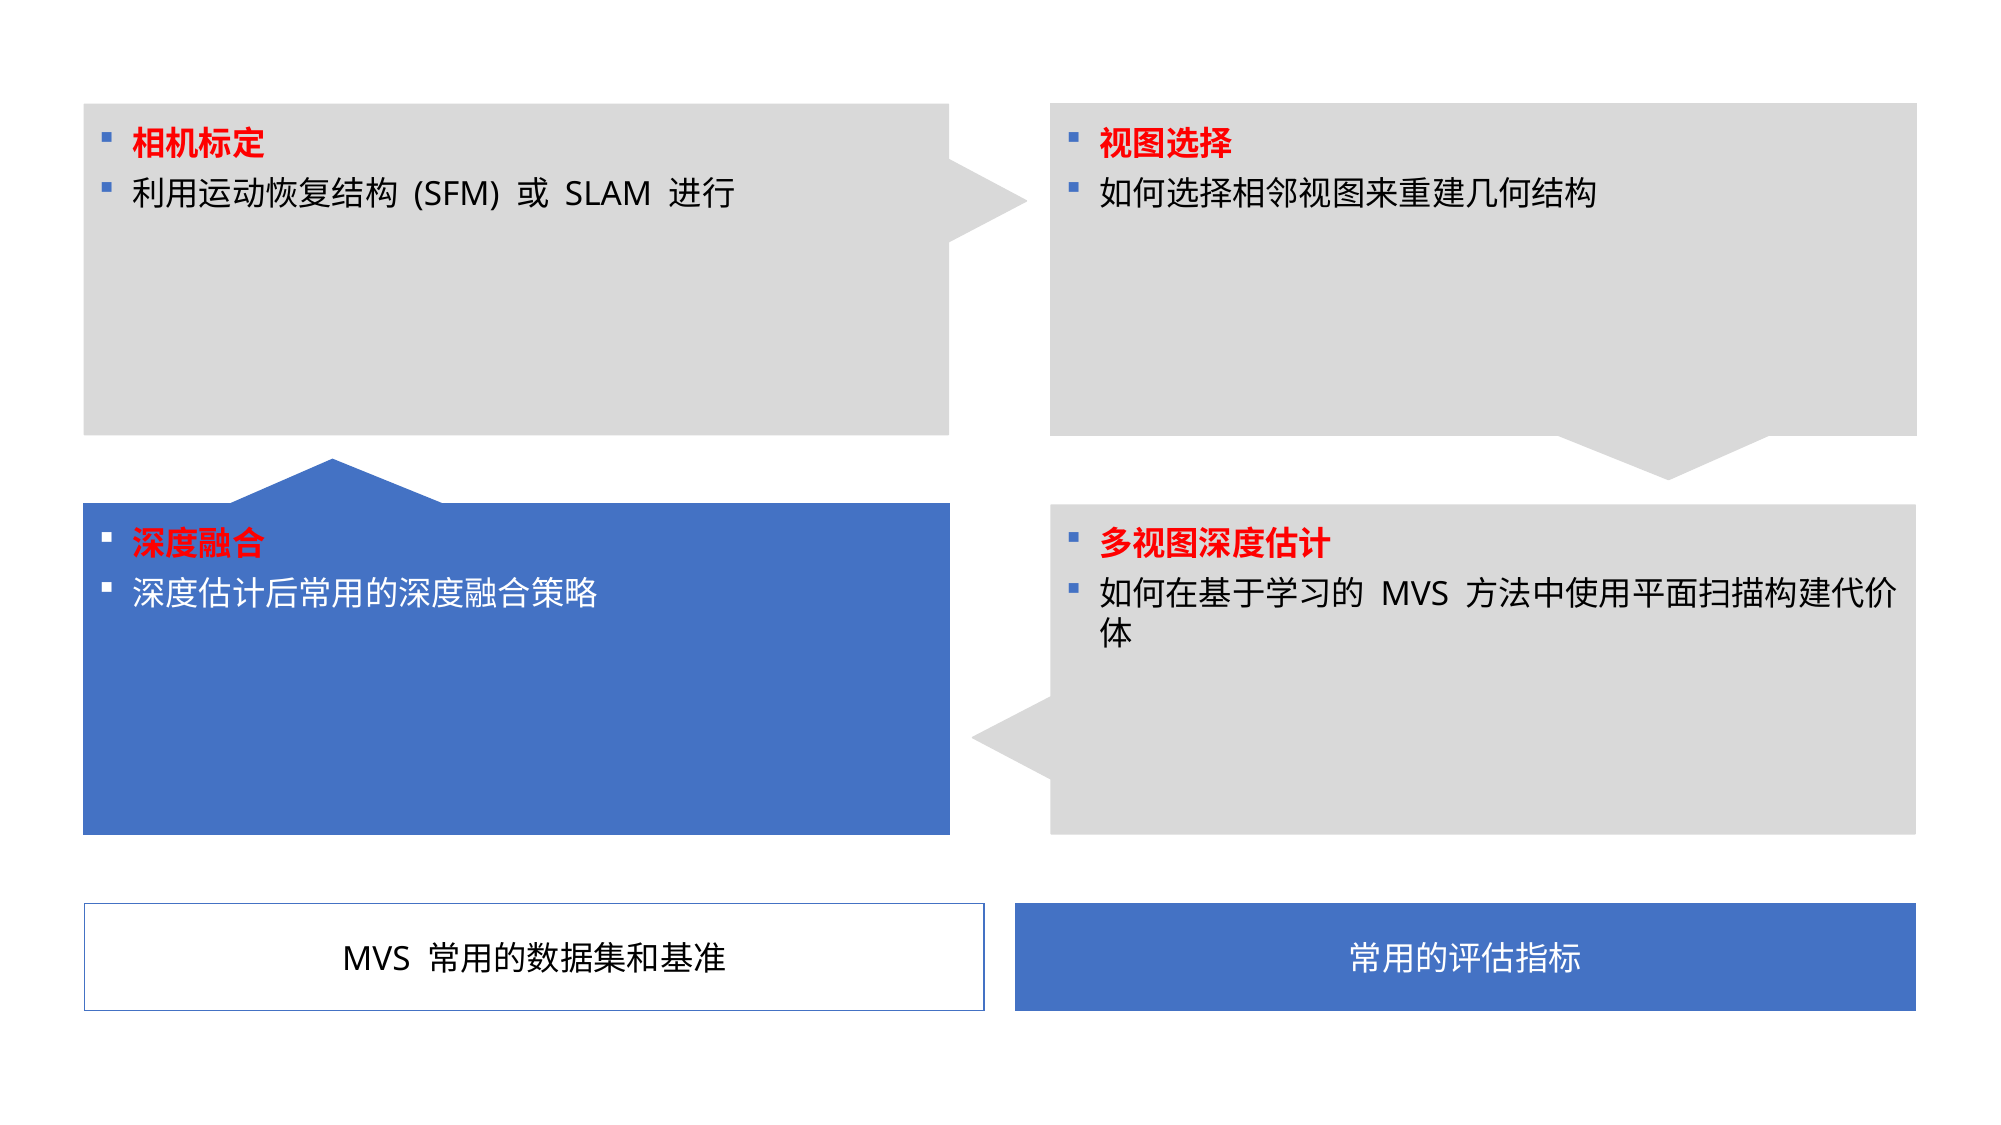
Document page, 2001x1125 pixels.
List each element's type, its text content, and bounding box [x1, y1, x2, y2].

text_box [1051, 434, 1916, 480]
text_box 相机标定 利用运动恢复结构 (SFM) 或 SLAM 进行 [84, 104, 949, 435]
text_box 常用的评估指标 [1015, 903, 1916, 1011]
text_box 视图选择 如何选择相邻视图来重建几何结构 [1051, 104, 1916, 434]
text_box 深度融合 深度估计后常用的深度融合策略 [84, 504, 949, 834]
text_box MVS 常用的数据集和基准 [84, 903, 985, 1011]
text_box 多视图深度估计 如何在基于学习的 MVS 方法中使用平面扫描构建代价体 [1051, 504, 1916, 834]
text_box [230, 459, 443, 504]
text_box [949, 159, 1027, 242]
text_box [972, 696, 1051, 779]
